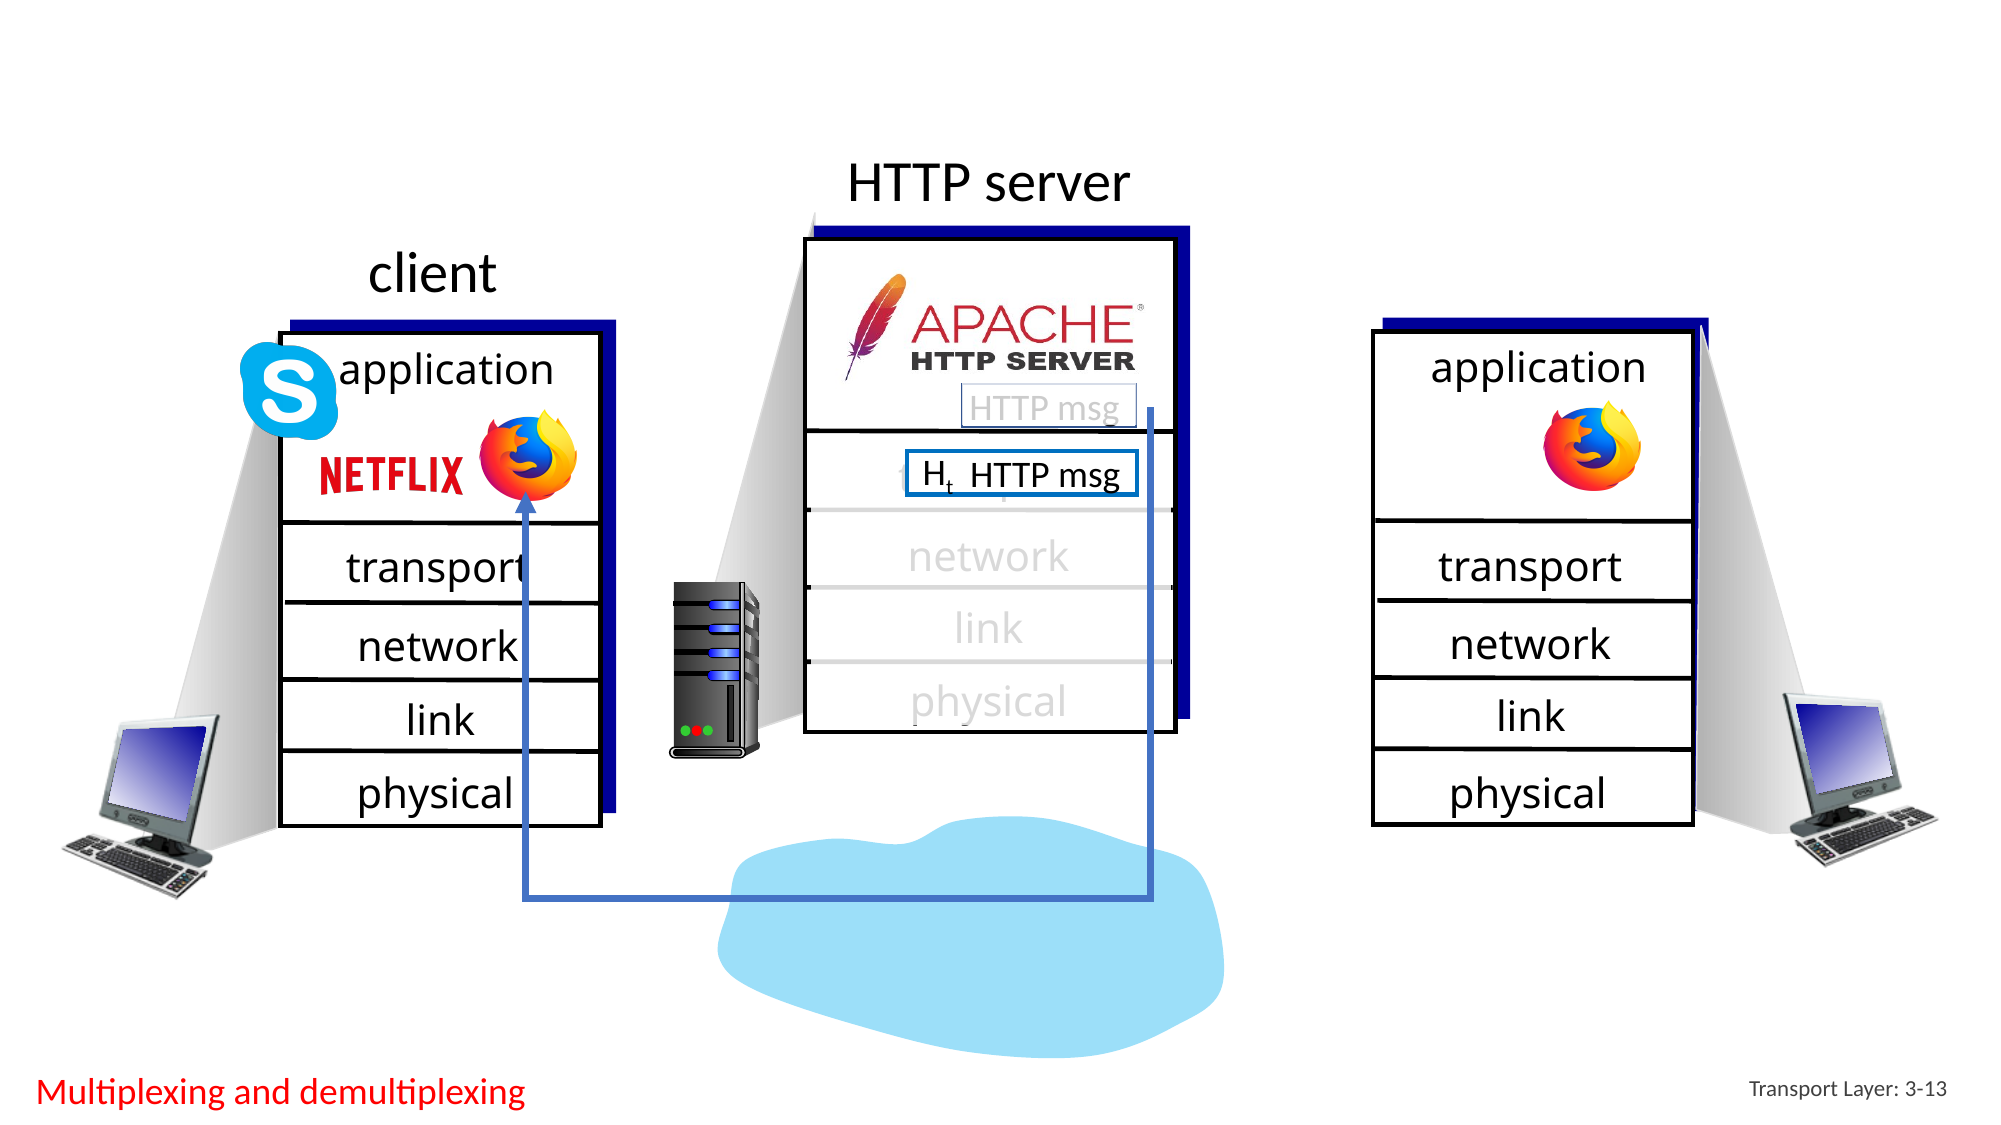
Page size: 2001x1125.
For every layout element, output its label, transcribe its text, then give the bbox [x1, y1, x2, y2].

text_box [717, 914, 1225, 1059]
slide_number Transport Layer: 3-13 [1512, 1056, 1963, 1117]
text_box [23, 135, 1977, 914]
text_box Multiplexing and demultiplexing [1, 1059, 1002, 1120]
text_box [906, 440, 1138, 504]
